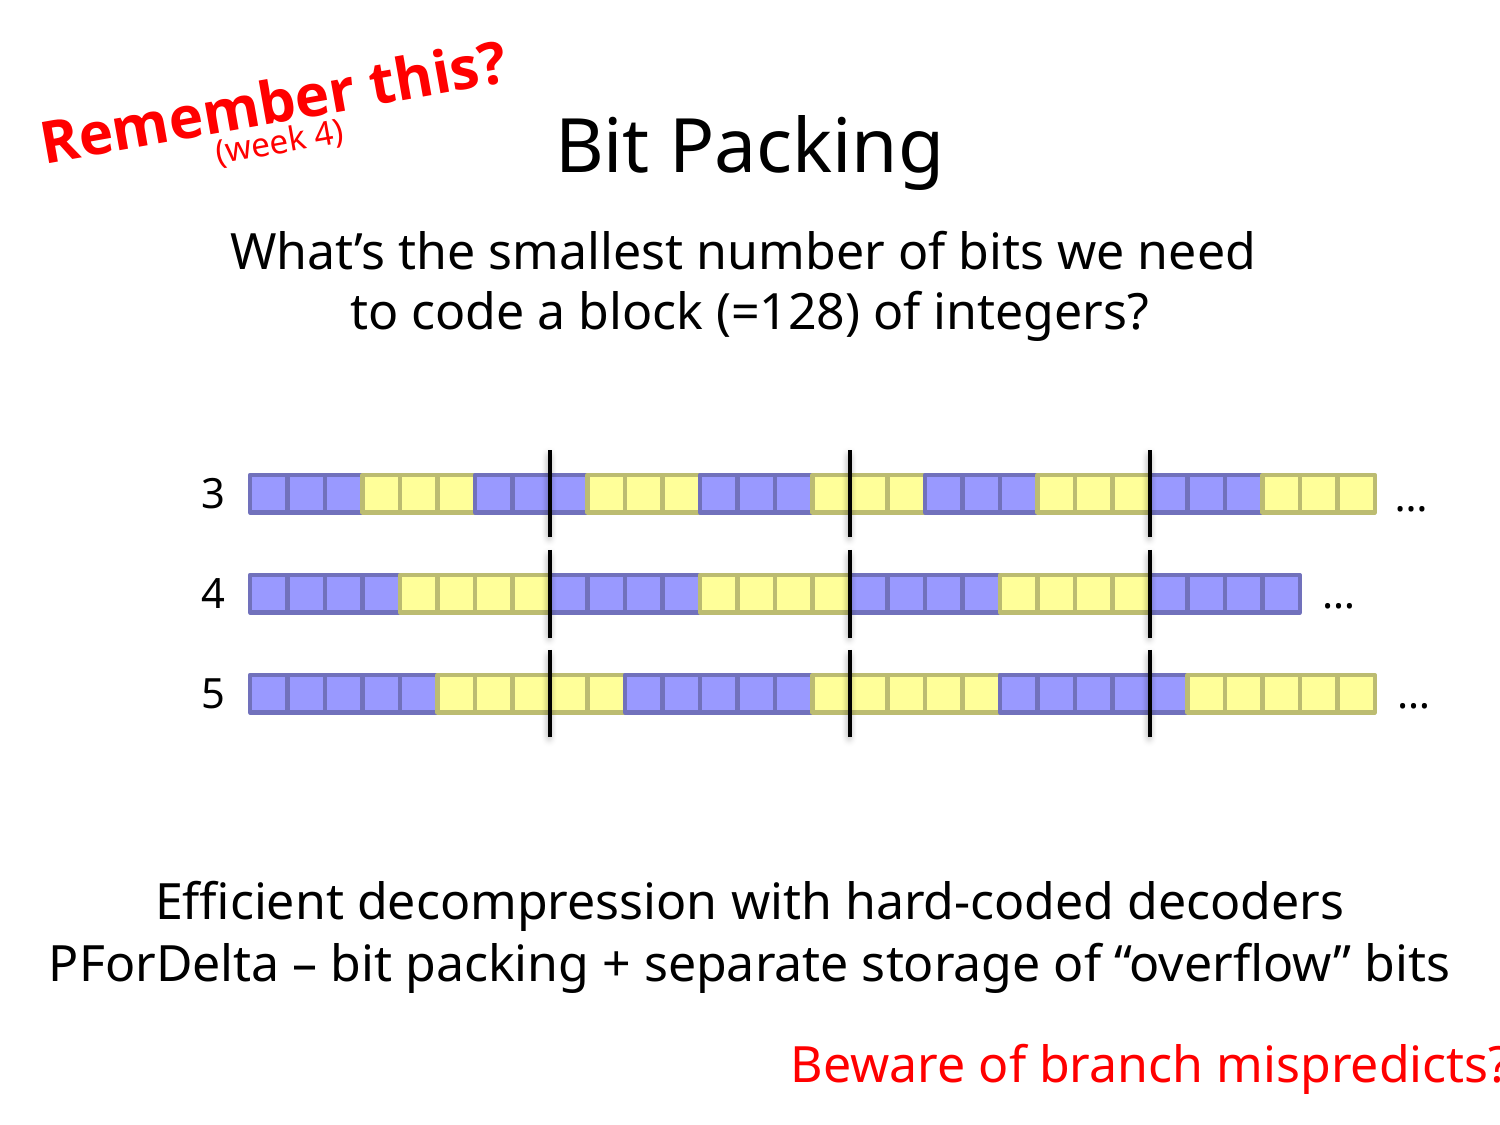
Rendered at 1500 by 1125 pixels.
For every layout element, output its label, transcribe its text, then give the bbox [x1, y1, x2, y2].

text_box What’s the smallest number of bits we need to code a block (=128) of integers? [0, 212, 1500, 348]
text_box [187, 549, 1376, 638]
text_box Efficient decompression with hard-coded decoders [0, 861, 1500, 924]
text_box PForDelta – bit packing + separate storage of “overflow” bits [0, 924, 1500, 999]
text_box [187, 449, 1448, 538]
text_box Beware of branch mispredicts? [776, 1024, 1500, 1100]
text_box Bit Packing [0, 90, 1500, 203]
text_box Remember this? [17, 13, 528, 186]
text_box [187, 649, 1451, 738]
text_box (week 4) [195, 99, 362, 181]
